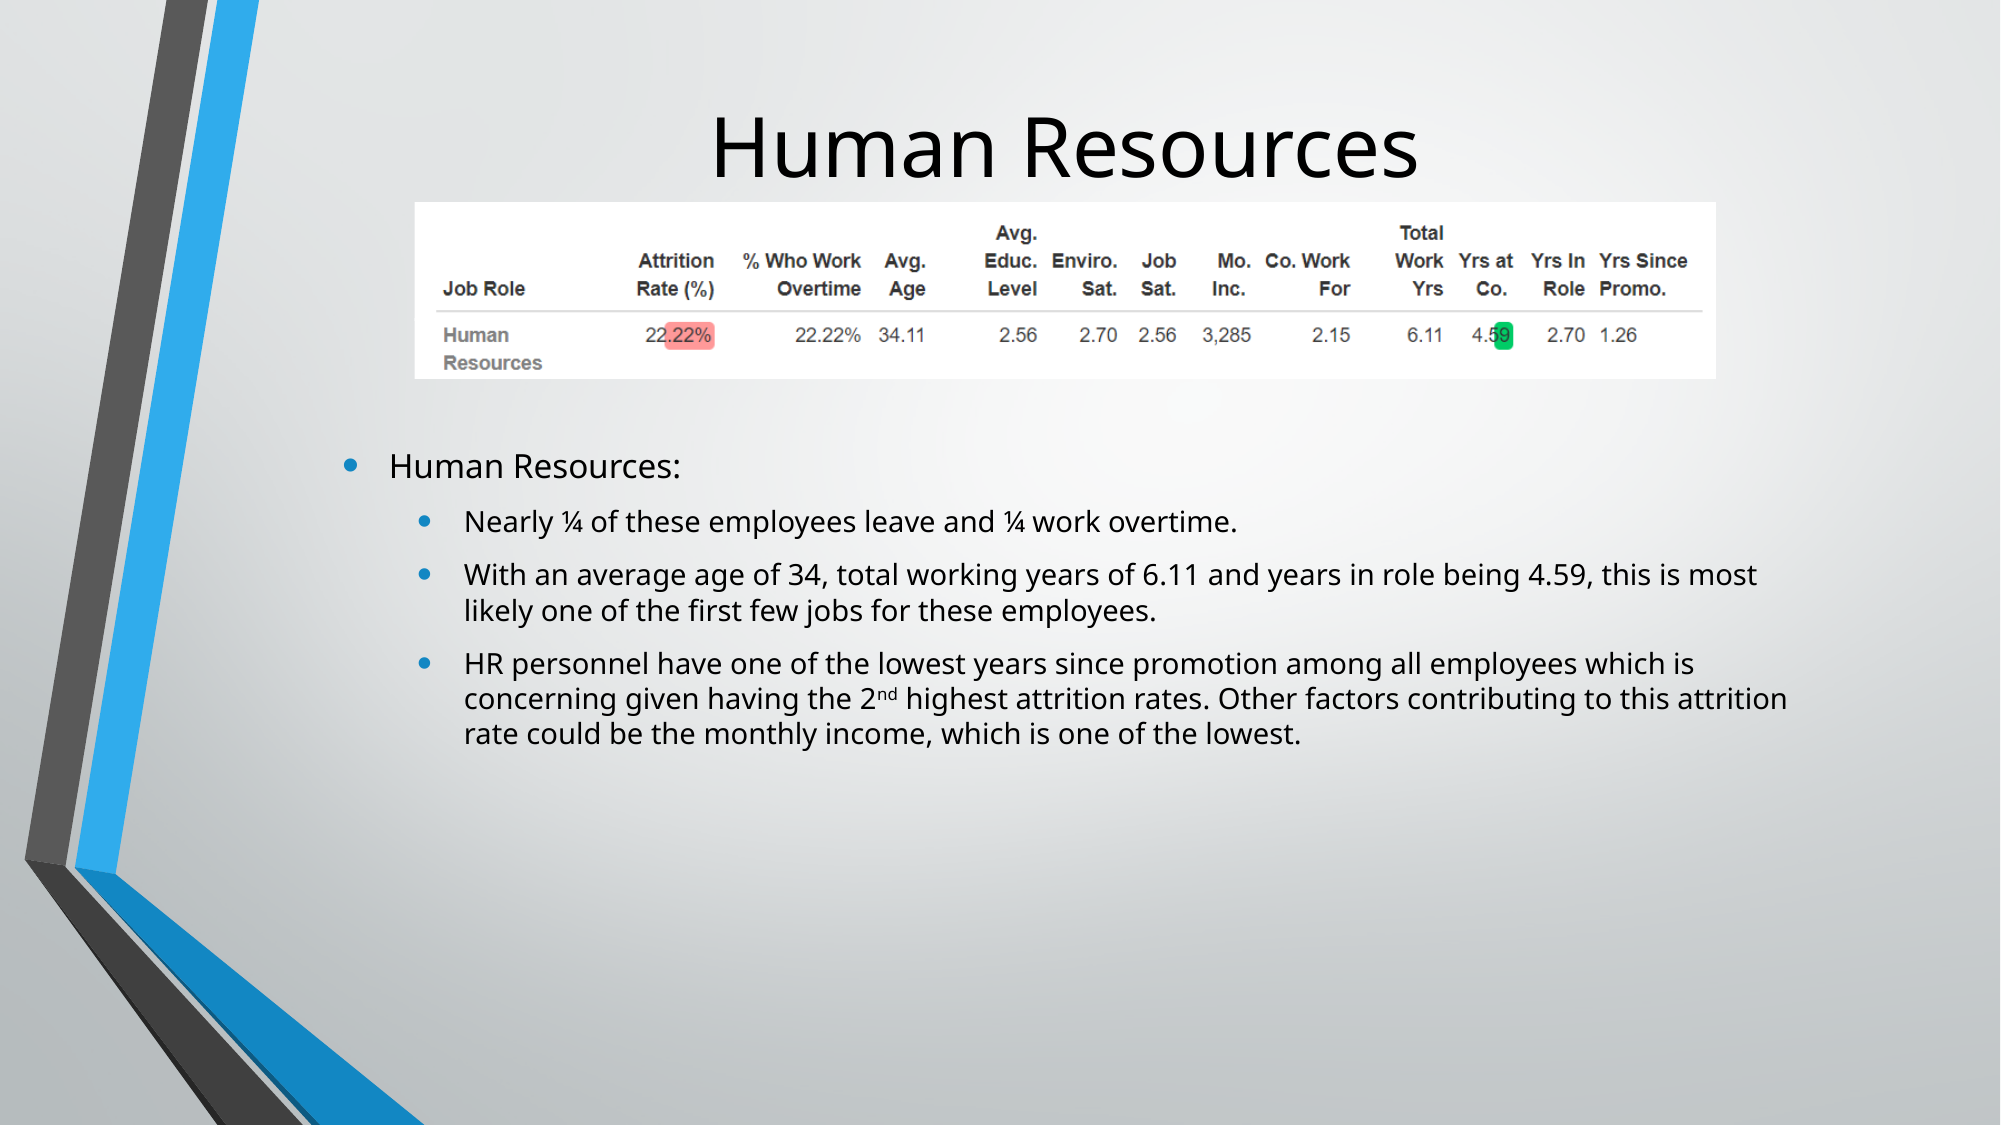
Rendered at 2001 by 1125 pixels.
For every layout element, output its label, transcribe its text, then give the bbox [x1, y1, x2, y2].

picture [414, 202, 1717, 379]
text_box Human Resources [243, 0, 1887, 288]
list Human Resources: Nearly ¼ of these employees leave and ¼ work overtime. With an average age of 34, total working years of 6.11 and years in role being 4.59, this is most likely one of the first few jobs for these employees. HR personnel have one of the lowest years since promotion among all employees which is concerning given having the 2nd highest attrition rates. Other factors contributing to this attrition rate could be the monthly income, which is one of the lowest. [327, 437, 1828, 1038]
